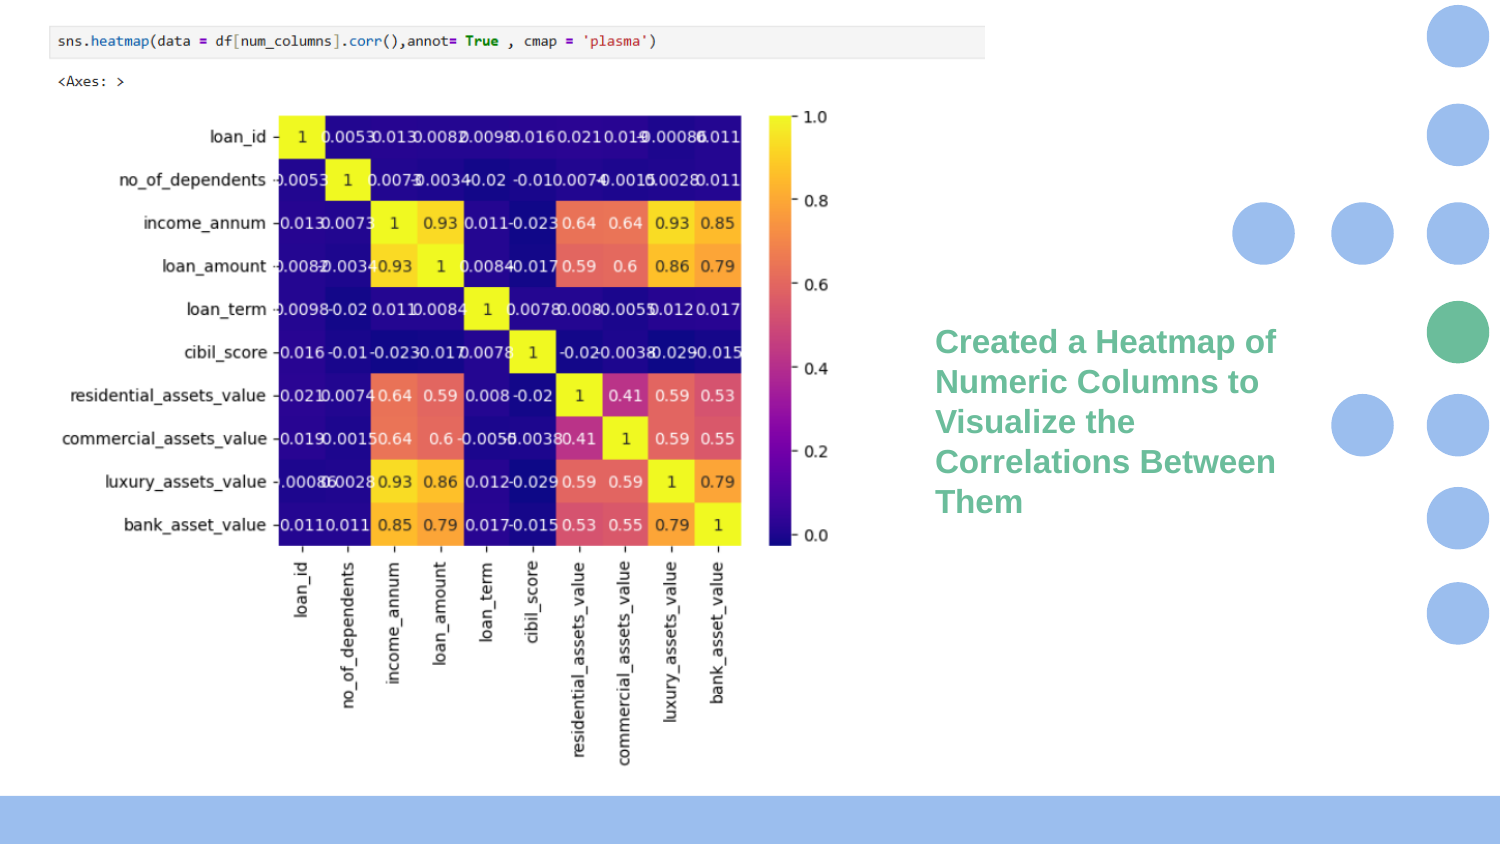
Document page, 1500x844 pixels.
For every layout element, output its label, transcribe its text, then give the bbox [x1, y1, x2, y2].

text_box Created a Heatmap of Numeric Columns to Visualize the Correlations Between Them [989, 296, 1227, 536]
picture [41, 24, 985, 782]
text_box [1232, 4, 1490, 645]
